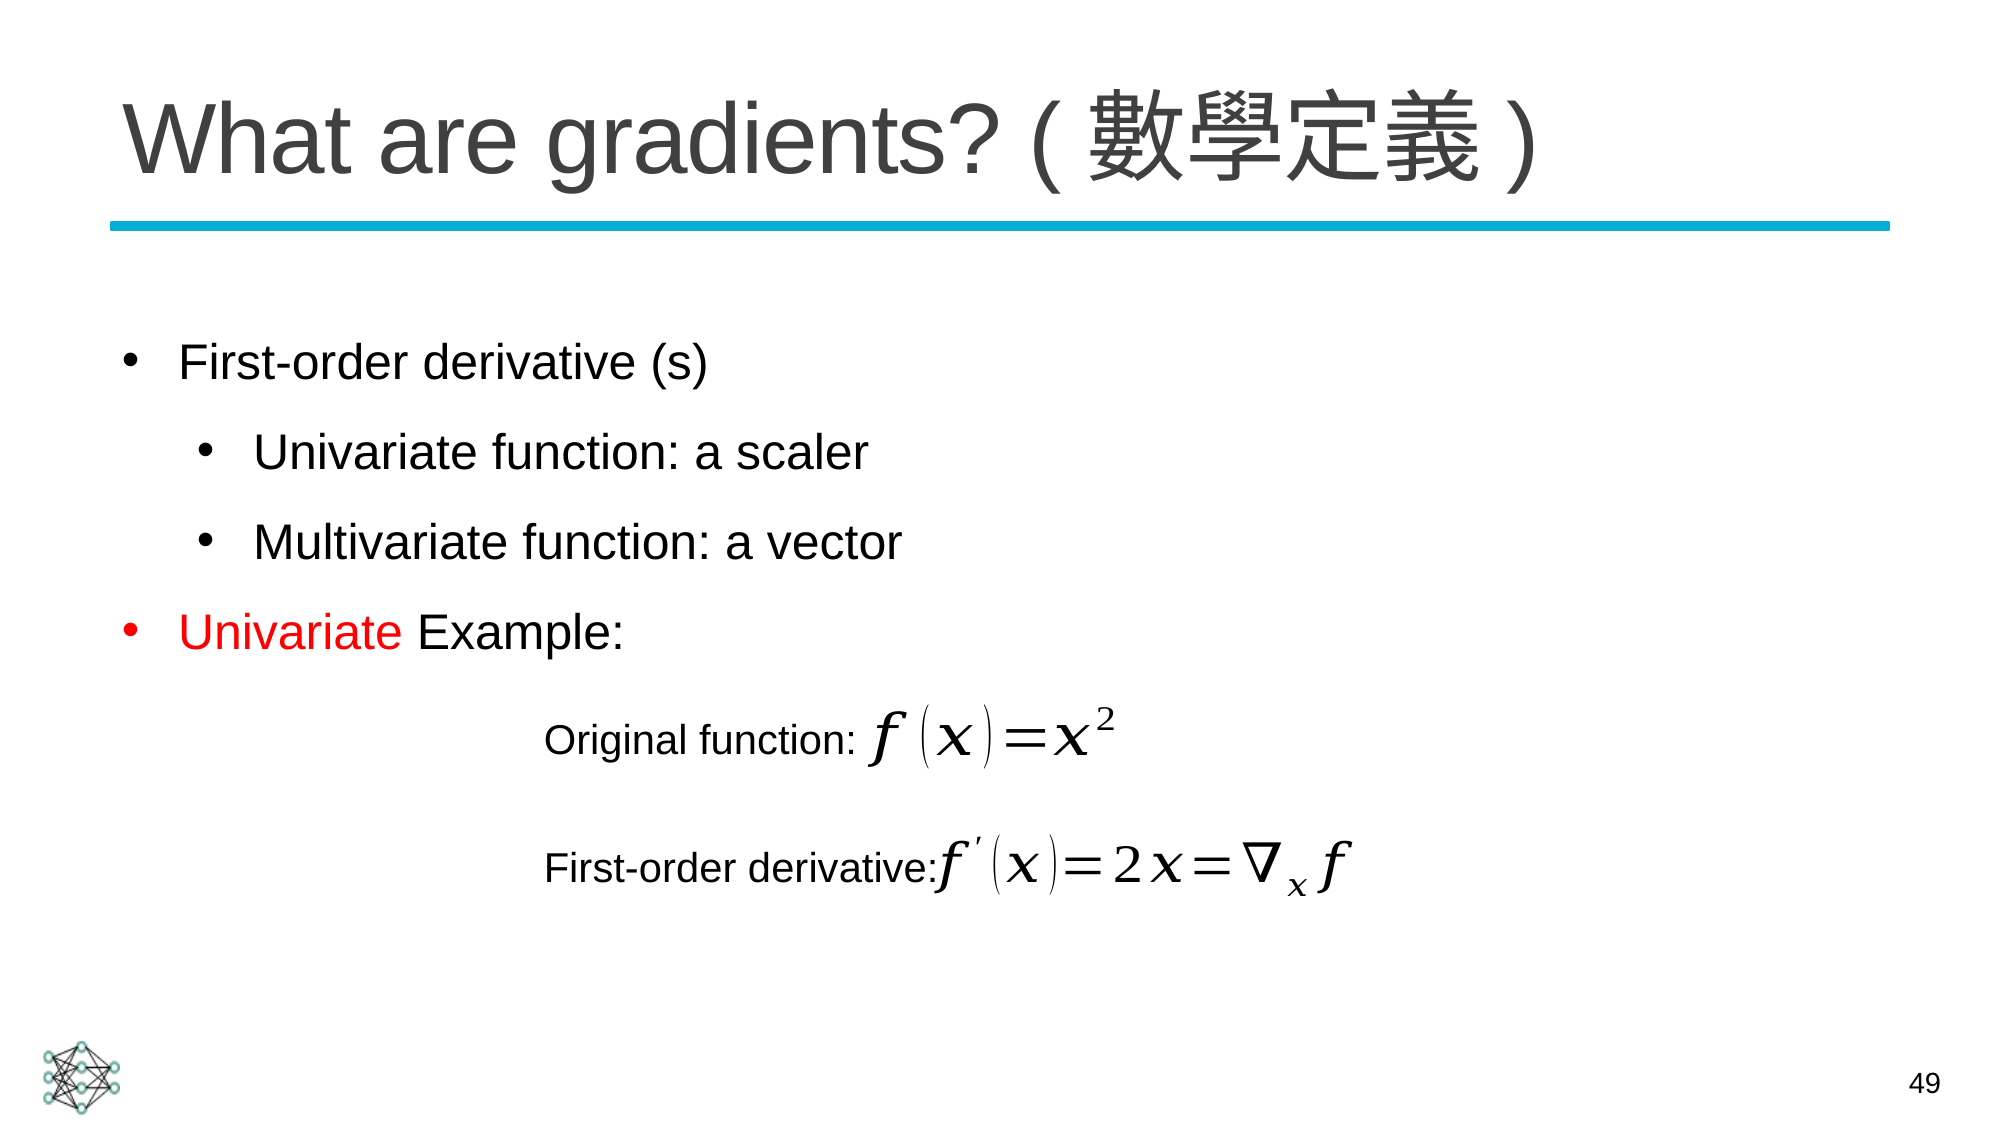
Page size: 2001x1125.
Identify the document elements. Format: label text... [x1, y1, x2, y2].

title What are gradients? (數學定義) [107, 58, 1899, 228]
slide_number 49 [1740, 1052, 1957, 1113]
text_box Original function: [528, 705, 891, 770]
picture [43, 1041, 120, 1116]
text_box First-order derivative (s) Univariate function: a scaler Multivariate function: a vector Univariate Example: [107, 291, 1899, 667]
text_box First-order derivative: [528, 832, 954, 898]
